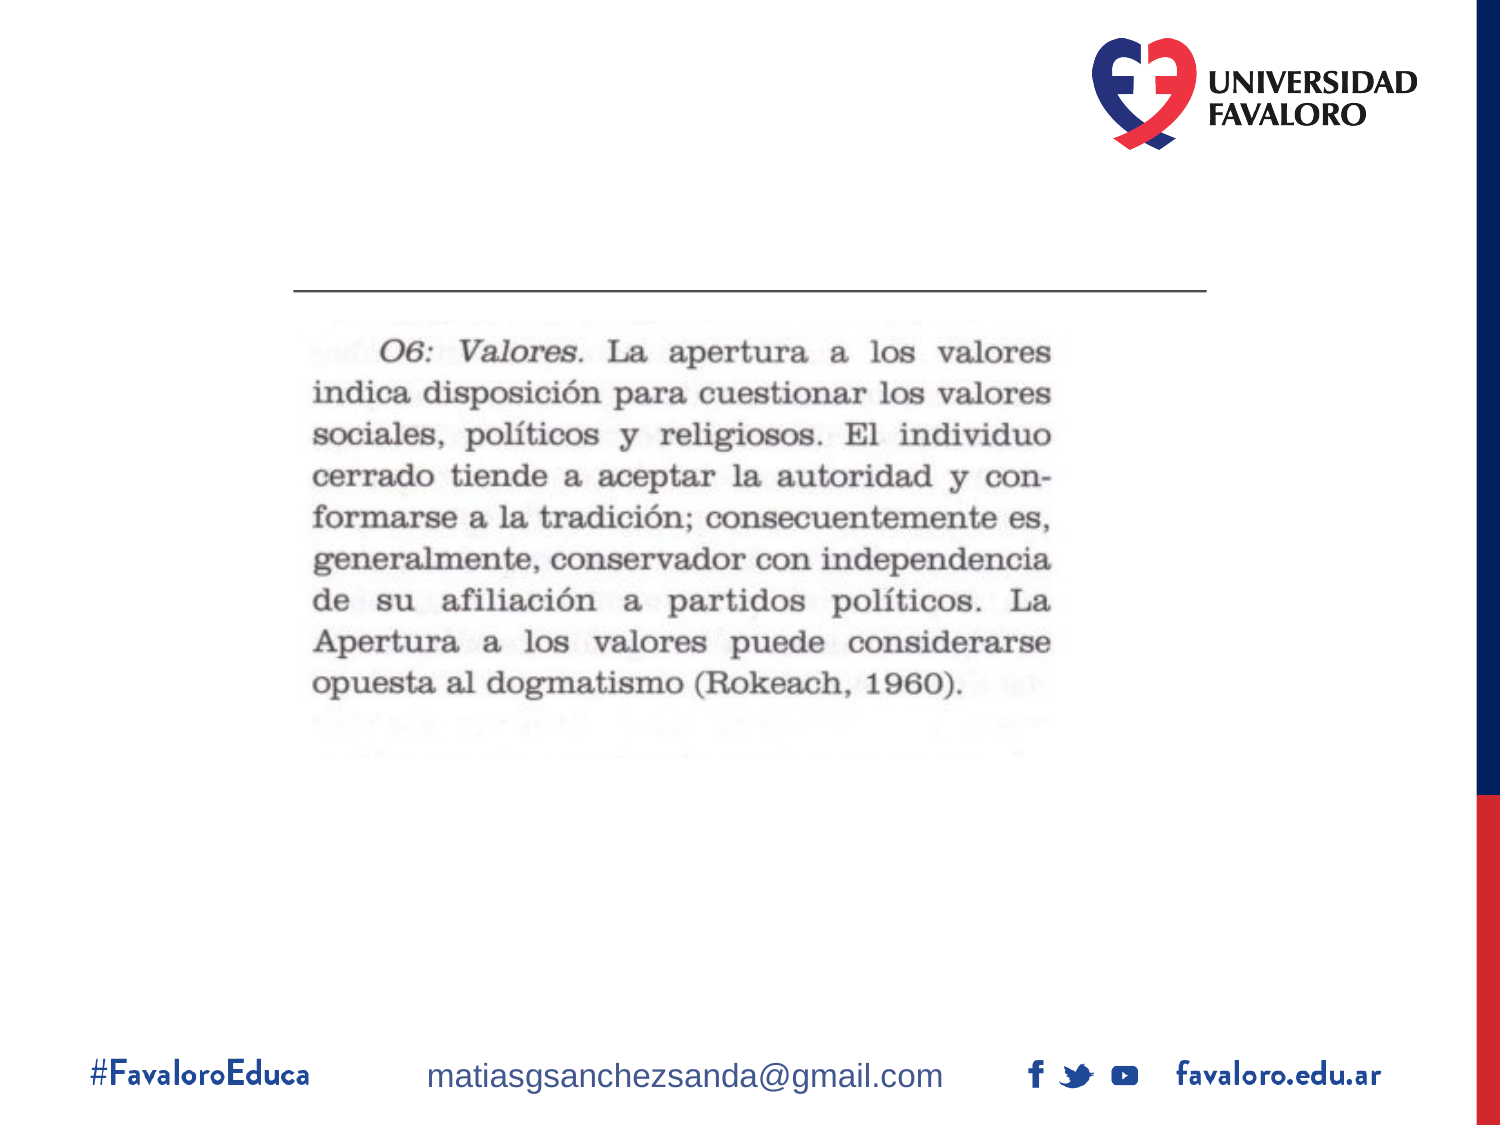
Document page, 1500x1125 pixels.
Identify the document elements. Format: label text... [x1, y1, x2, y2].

text_box matiasgsanchezsanda@gmail.com [419, 1046, 953, 1102]
picture [1092, 38, 1417, 150]
picture [293, 290, 1207, 835]
picture [76, 1035, 322, 1106]
picture [1014, 1041, 1388, 1100]
